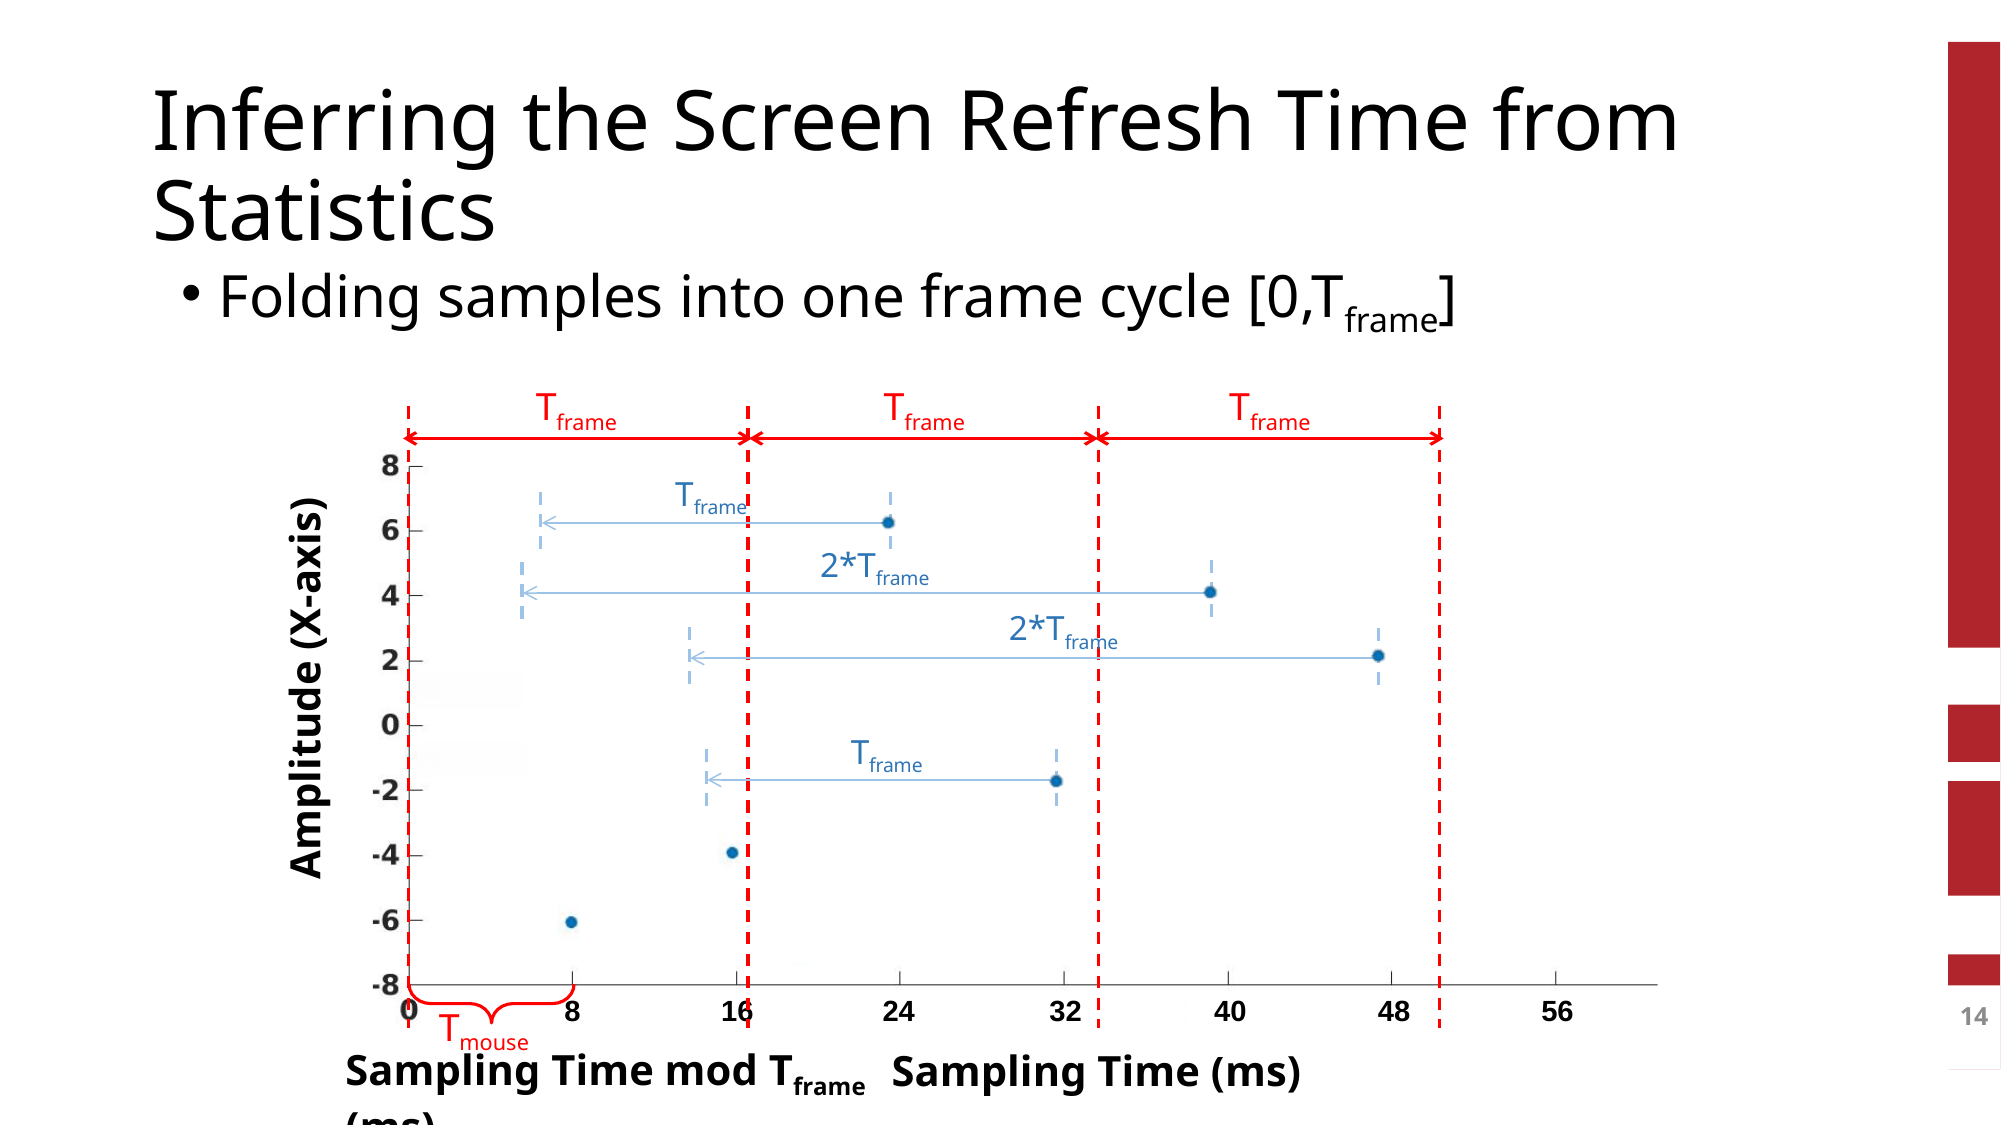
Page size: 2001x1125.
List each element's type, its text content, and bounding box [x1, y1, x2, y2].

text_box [402, 375, 1444, 1029]
slide_number 14 [1922, 985, 2000, 1049]
title Inferring the Screen Refresh Time from Statistics [137, 59, 1980, 278]
picture [1359, 636, 1392, 673]
picture [869, 503, 902, 536]
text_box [271, 419, 1692, 1060]
text_box Sampling Time (ms) [968, 1060, 1446, 1102]
list Folding samples into one frame cycle [0,Tframe] [166, 253, 1932, 545]
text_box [540, 465, 1057, 536]
picture [1191, 572, 1224, 610]
picture [1037, 761, 1070, 799]
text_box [540, 694, 1057, 815]
text_box Sampling Time mod Tframe (ms) [330, 1060, 968, 1125]
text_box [521, 536, 1379, 694]
